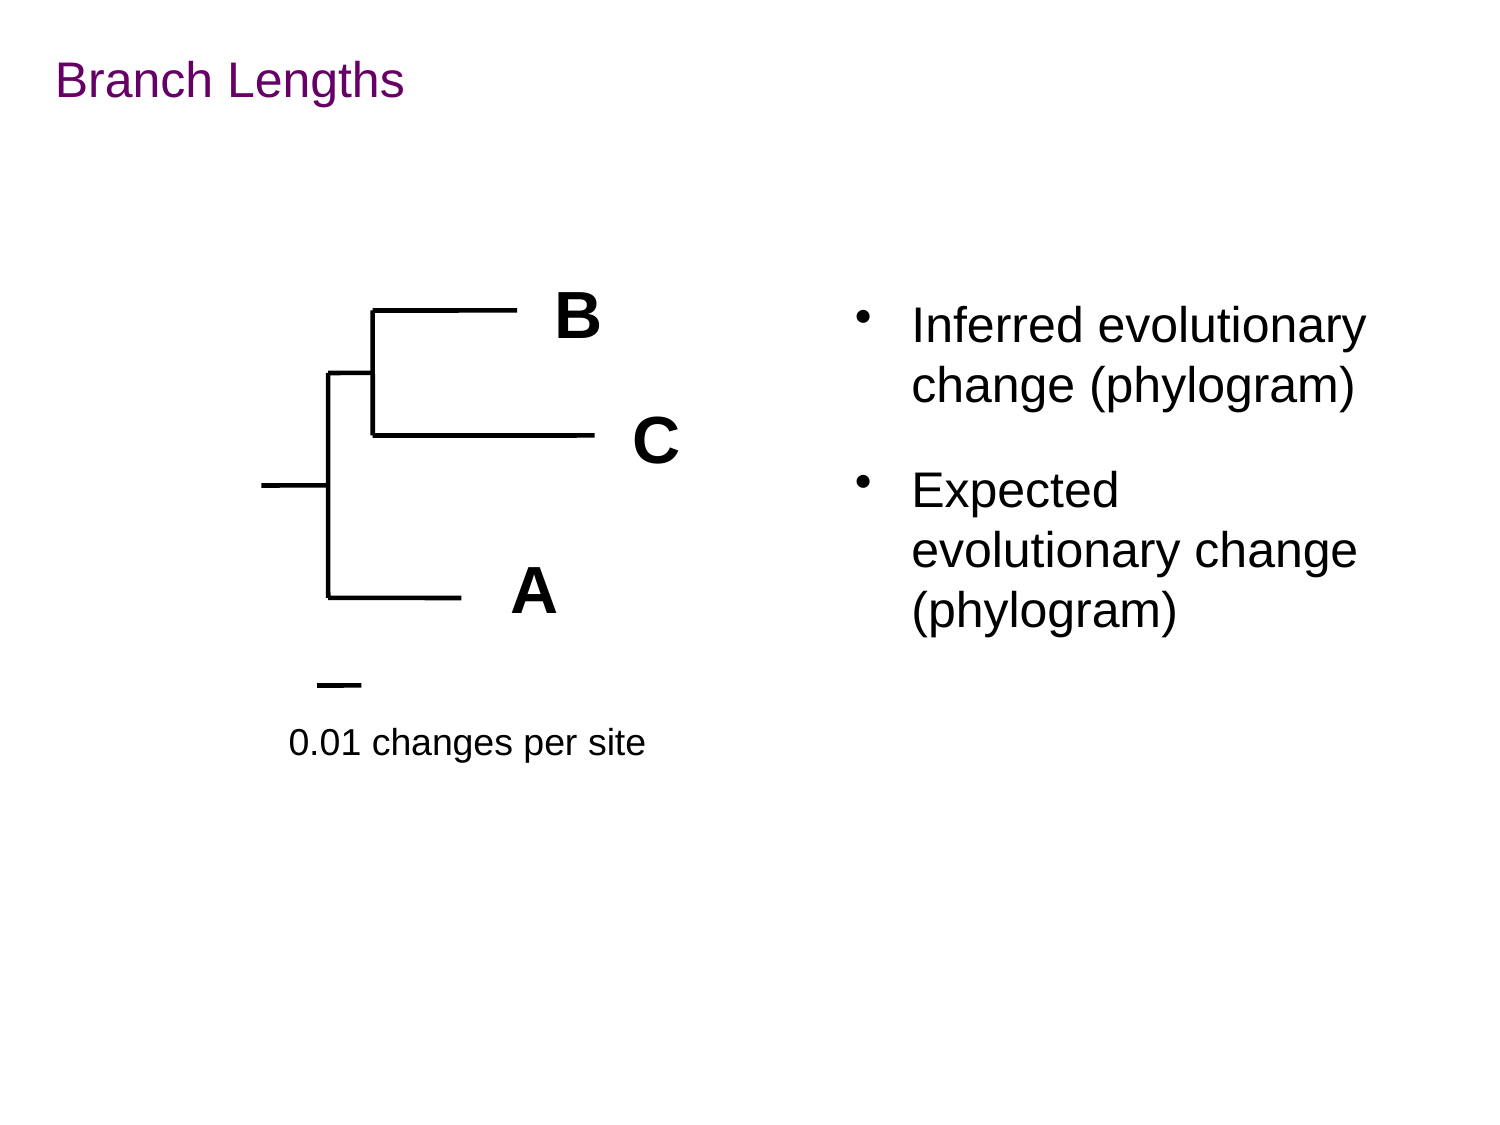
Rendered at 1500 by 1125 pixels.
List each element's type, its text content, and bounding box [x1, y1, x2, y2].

text_box A [494, 560, 529, 614]
text_box C [617, 410, 651, 464]
list Inferred evolutionary change (phylogram) Expected evolutionary change (phylogram) [839, 285, 1418, 473]
text_box 0.01 changes per site [273, 710, 662, 771]
text_box B [539, 285, 574, 339]
text_box Branch Lengths [40, 40, 421, 116]
